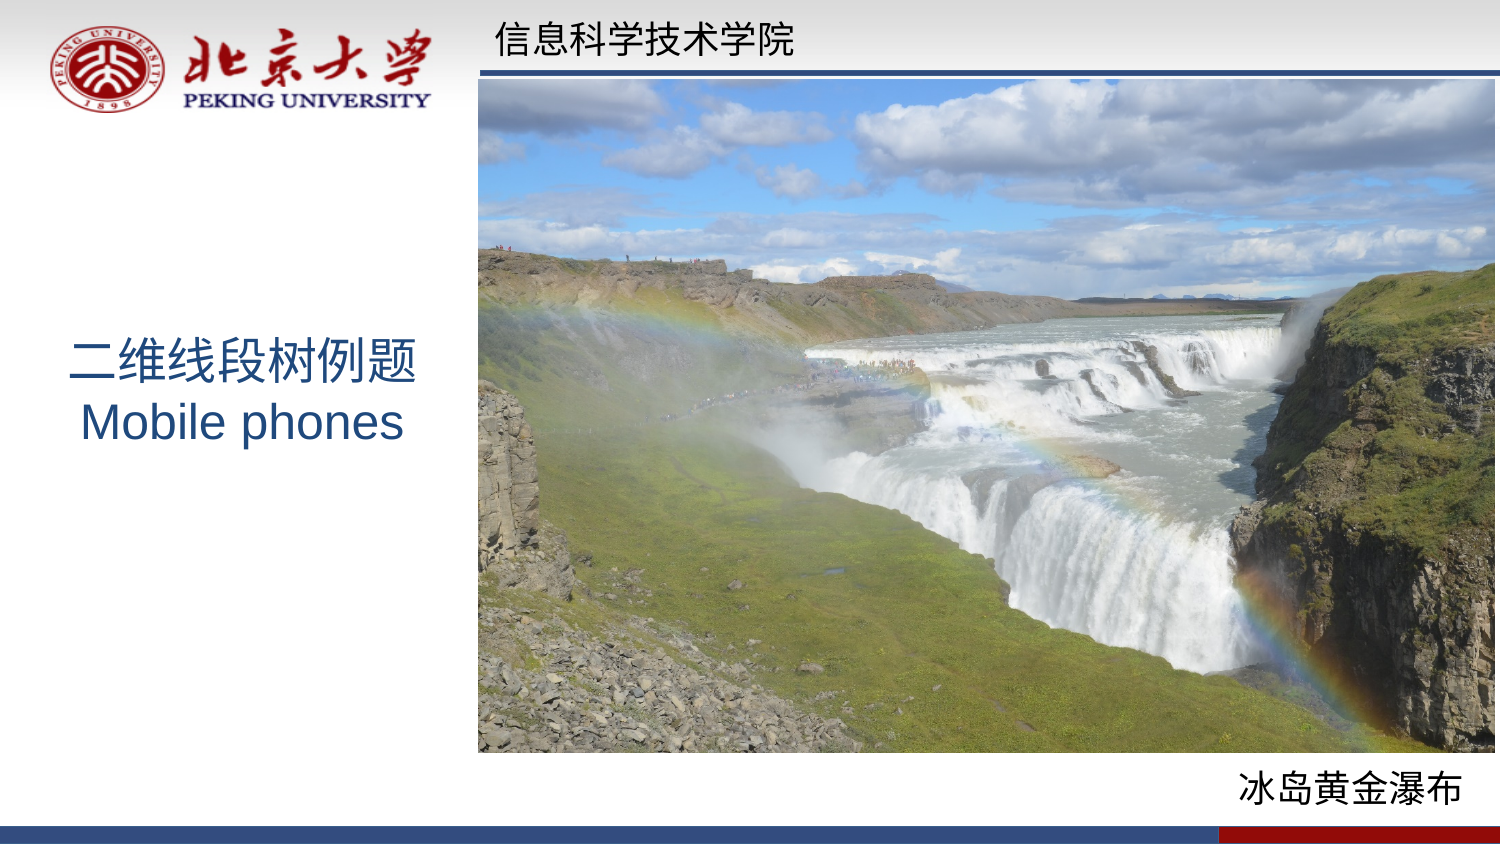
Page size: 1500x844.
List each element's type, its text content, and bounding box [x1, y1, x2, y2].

text_box 冰岛黄金瀑布 [1223, 760, 1479, 818]
text_box 信息科学技术学院 [480, 8, 810, 69]
text_box 二维线段树例题 Mobile phones [17, 377, 467, 461]
picture [0, 0, 1500, 753]
